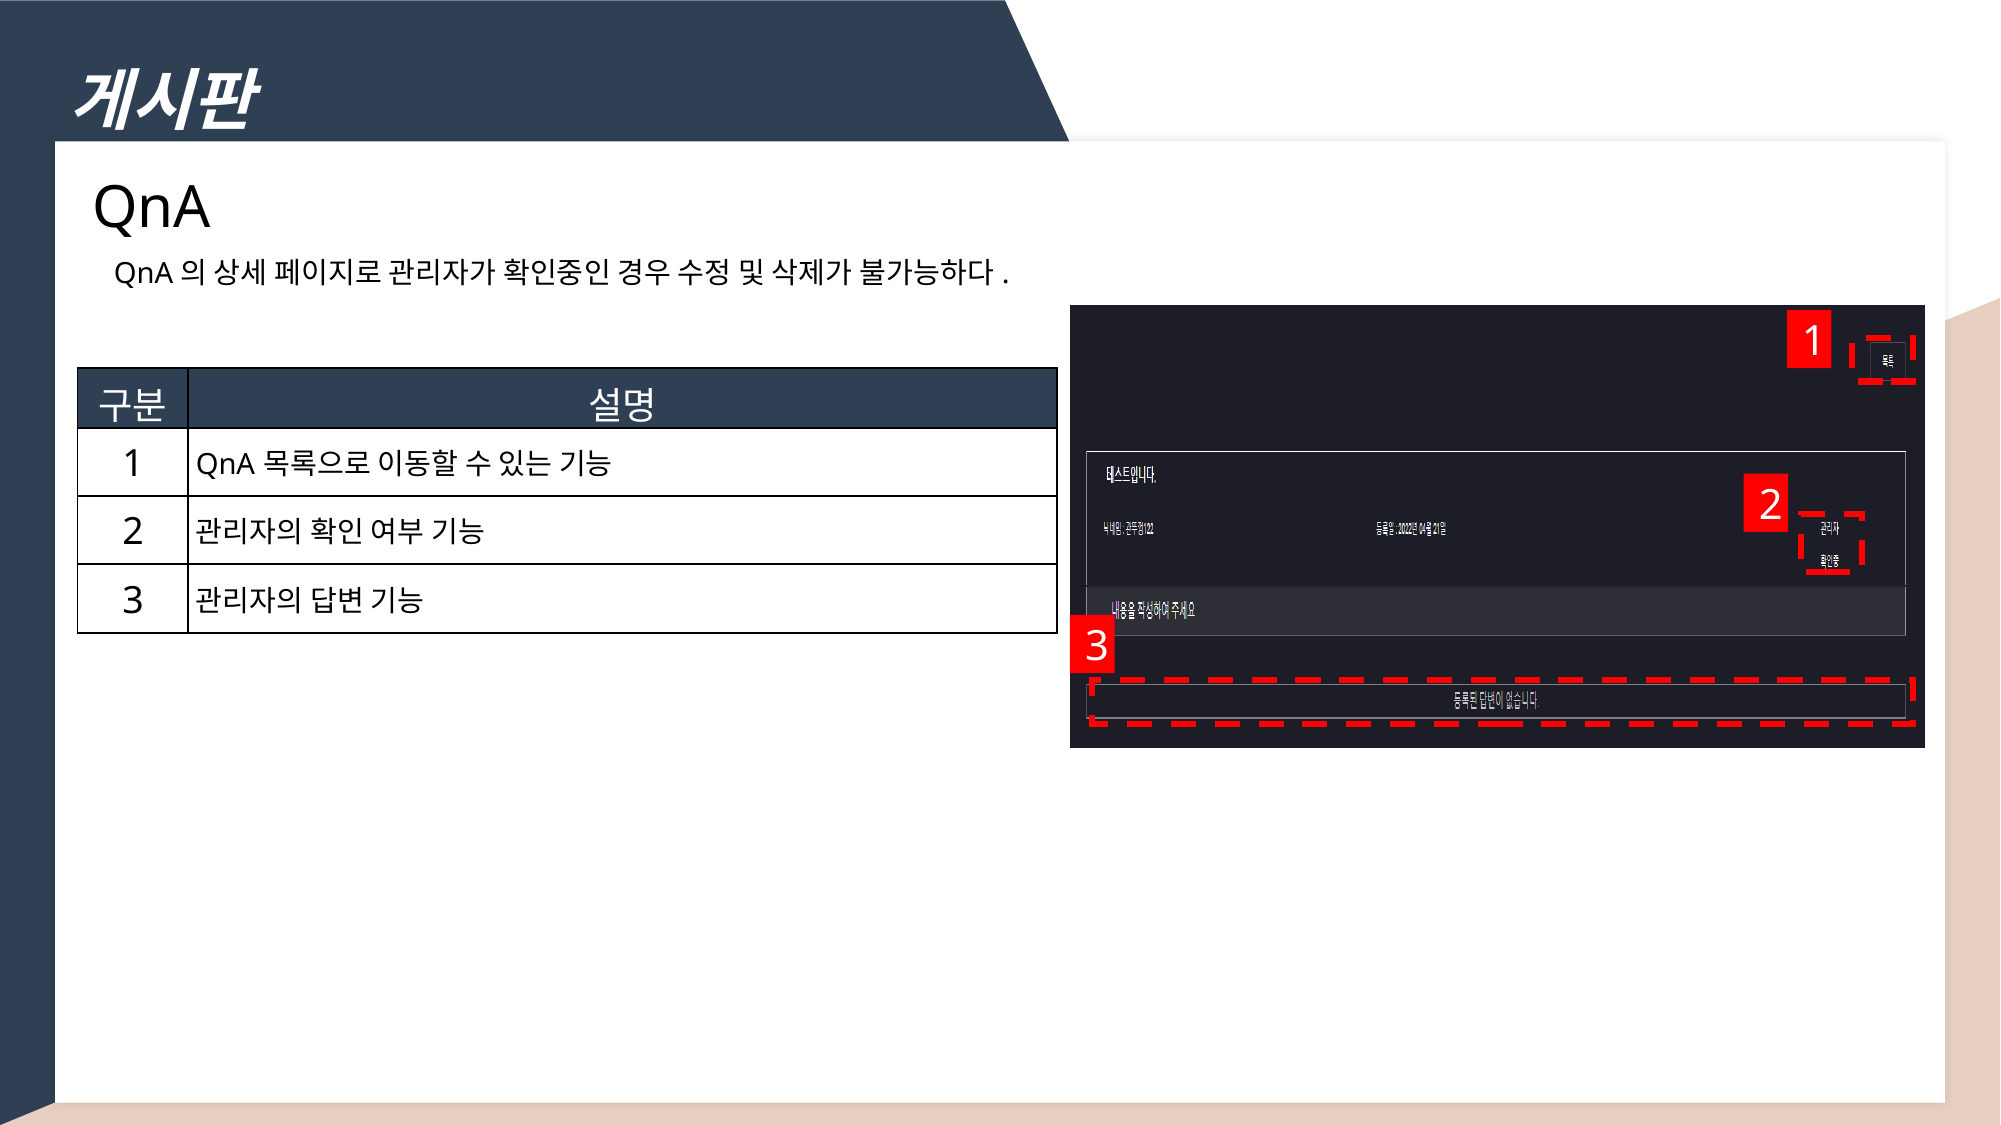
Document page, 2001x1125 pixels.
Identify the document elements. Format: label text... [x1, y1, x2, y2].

table_cell 관리자의 확인 여부 기능 [189, 497, 1056, 563]
text_box QnA의 상세 페이지로 관리자가 확인중인 경우 수정 및 삭제가 불가능하다. [106, 247, 1050, 297]
table_cell 관리자의 답변 기능 [189, 565, 1056, 632]
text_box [1786, 306, 1832, 372]
table_header 설명 [189, 369, 1056, 427]
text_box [1069, 611, 1115, 677]
table_cell 1 [78, 429, 187, 495]
picture [1069, 304, 1925, 748]
table_cell QnA목록으로 이동할 수 있는 기능 [189, 429, 1056, 495]
table_cell 2 [78, 497, 187, 563]
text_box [1743, 469, 1789, 536]
text_box 게시판 [62, 10, 1513, 145]
text_box QnA [85, 161, 570, 247]
table_cell 3 [78, 565, 187, 632]
table_header 구분 [78, 369, 187, 427]
